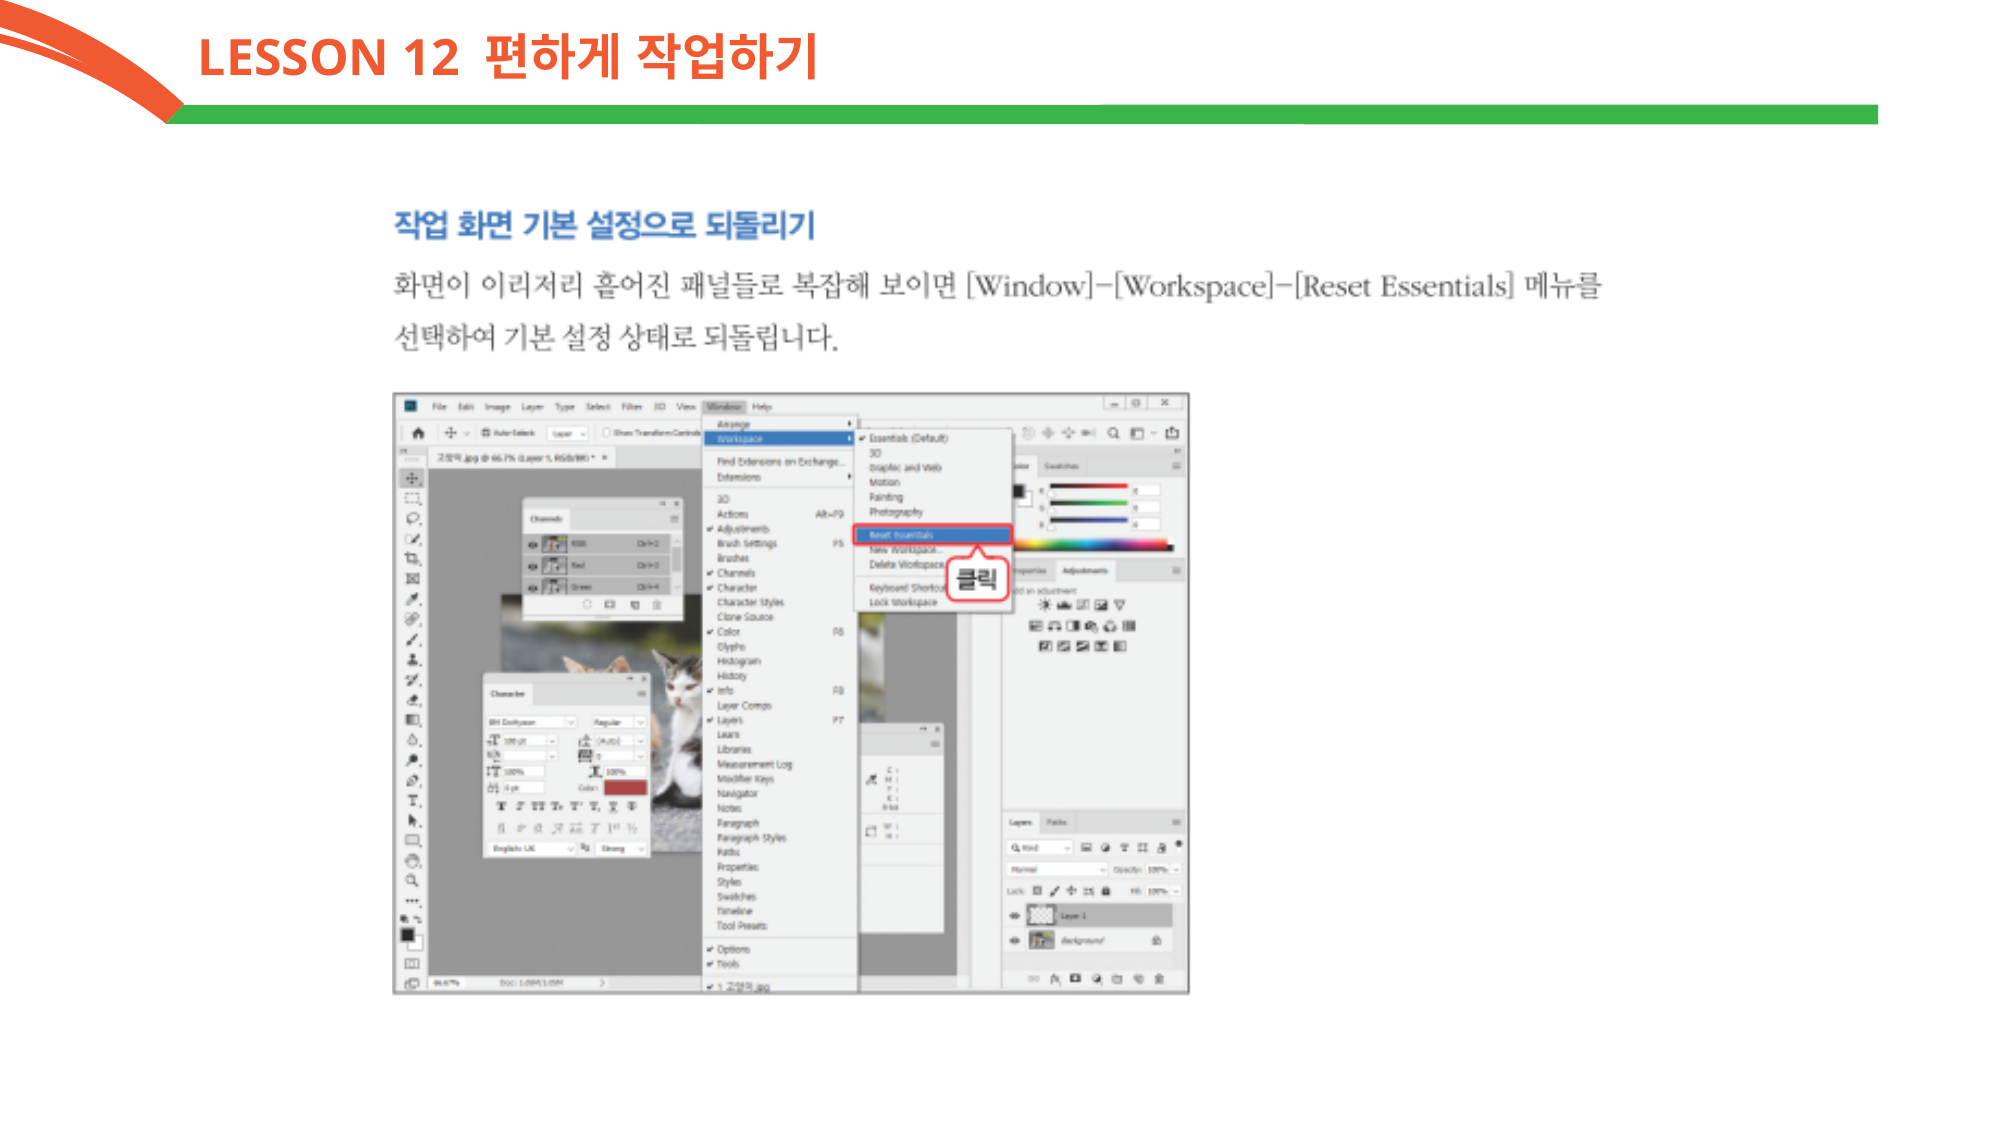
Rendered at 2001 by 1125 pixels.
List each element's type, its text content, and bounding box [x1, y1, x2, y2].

title LESSON 12 편하게 작업하기 [183, 24, 1836, 95]
picture [392, 208, 1608, 1000]
